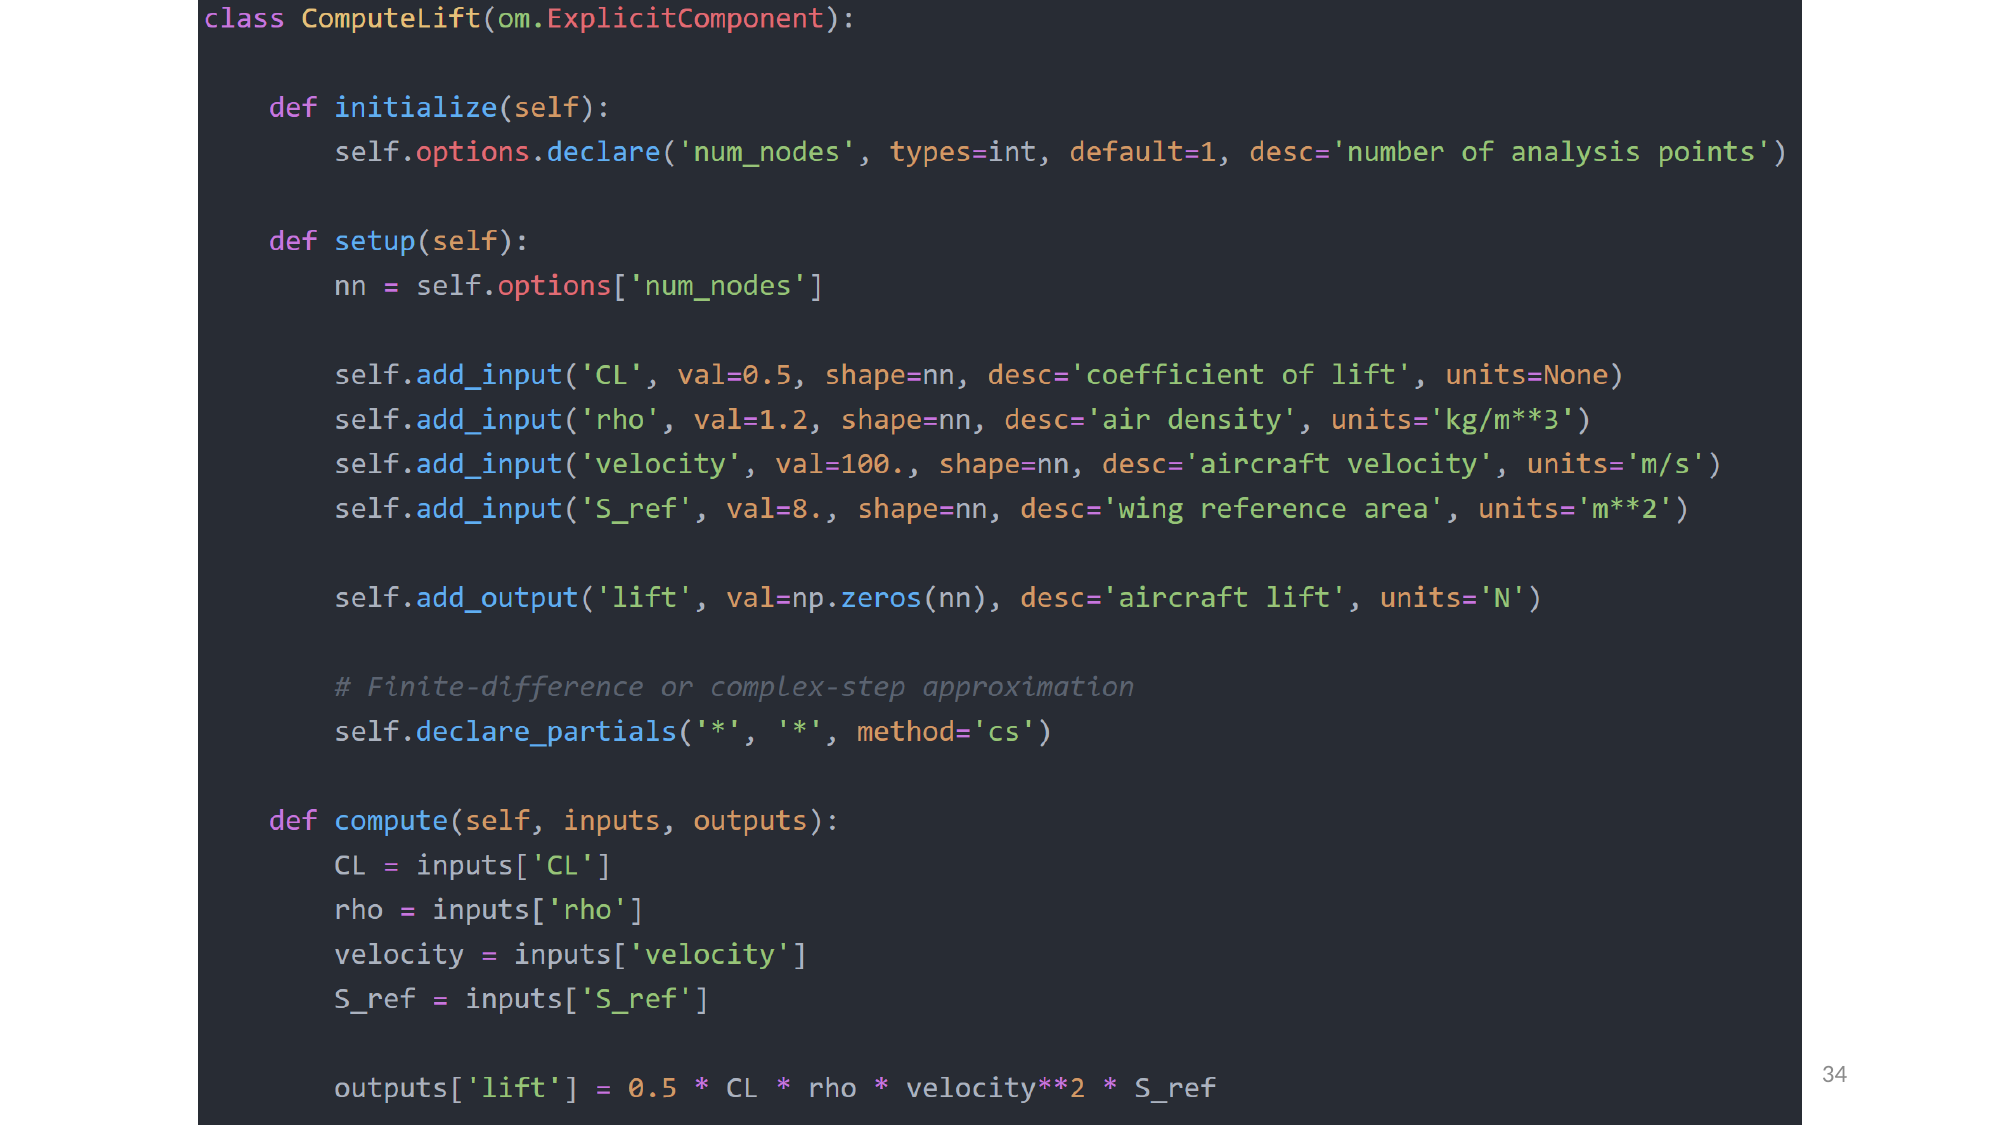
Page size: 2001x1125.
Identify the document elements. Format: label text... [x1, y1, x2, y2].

slide_number 34 [1802, 1042, 1863, 1103]
picture [198, 0, 1802, 1125]
